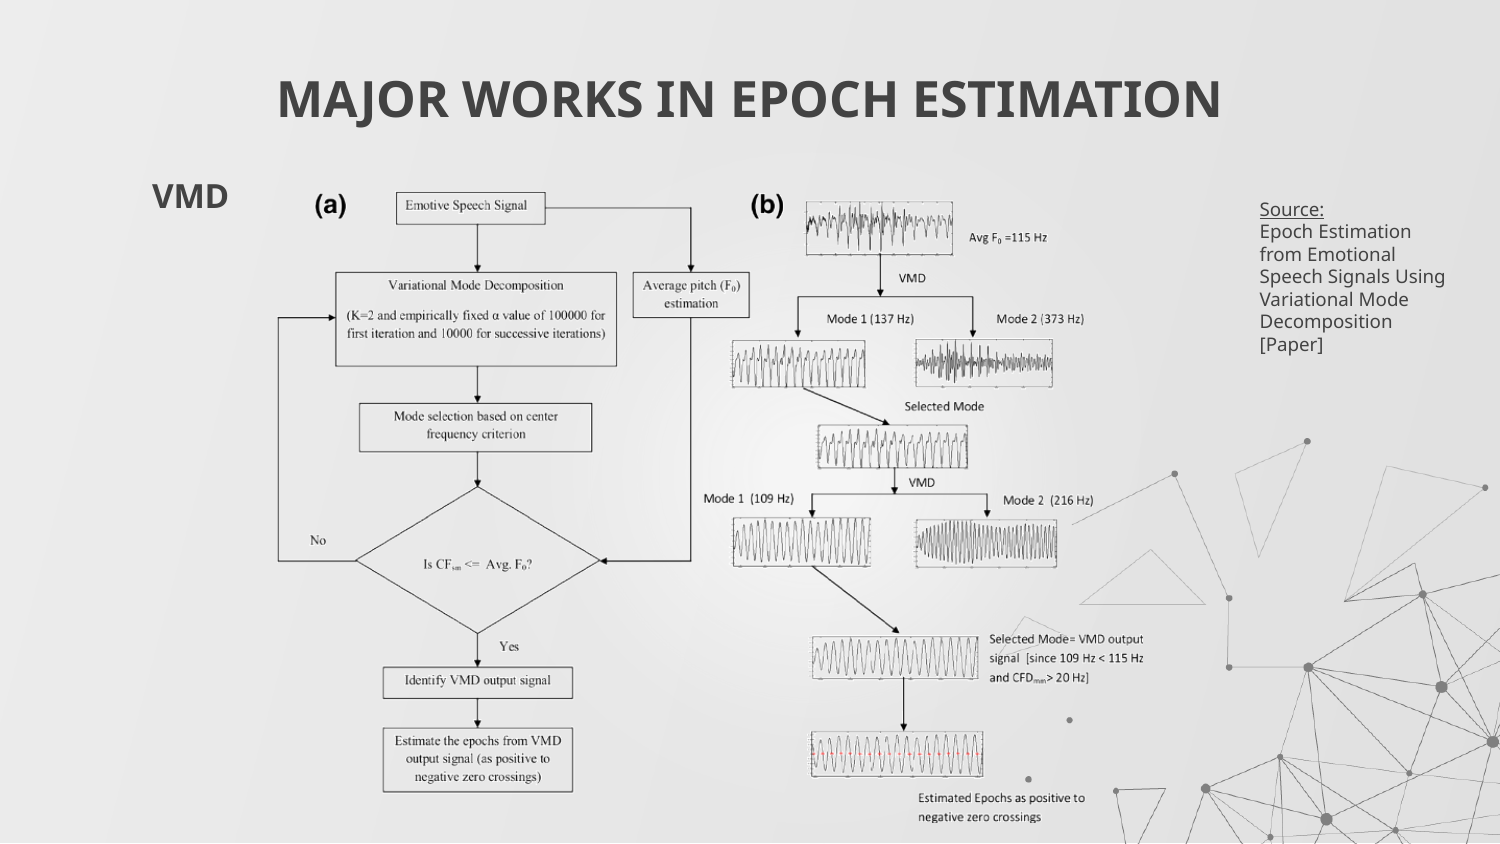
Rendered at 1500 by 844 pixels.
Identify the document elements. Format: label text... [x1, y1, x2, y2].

picture [0, 0, 1500, 844]
title MAJOR WORKS IN EPOCH ESTIMATION [250, 52, 1250, 208]
list VMD [1148, 208, 1235, 736]
text_box Source: Epoch Estimation from Emotional Speech Signals Using Variational Mode Decomposition [Paper] [1169, 182, 1465, 353]
list VMD [99, 159, 272, 736]
